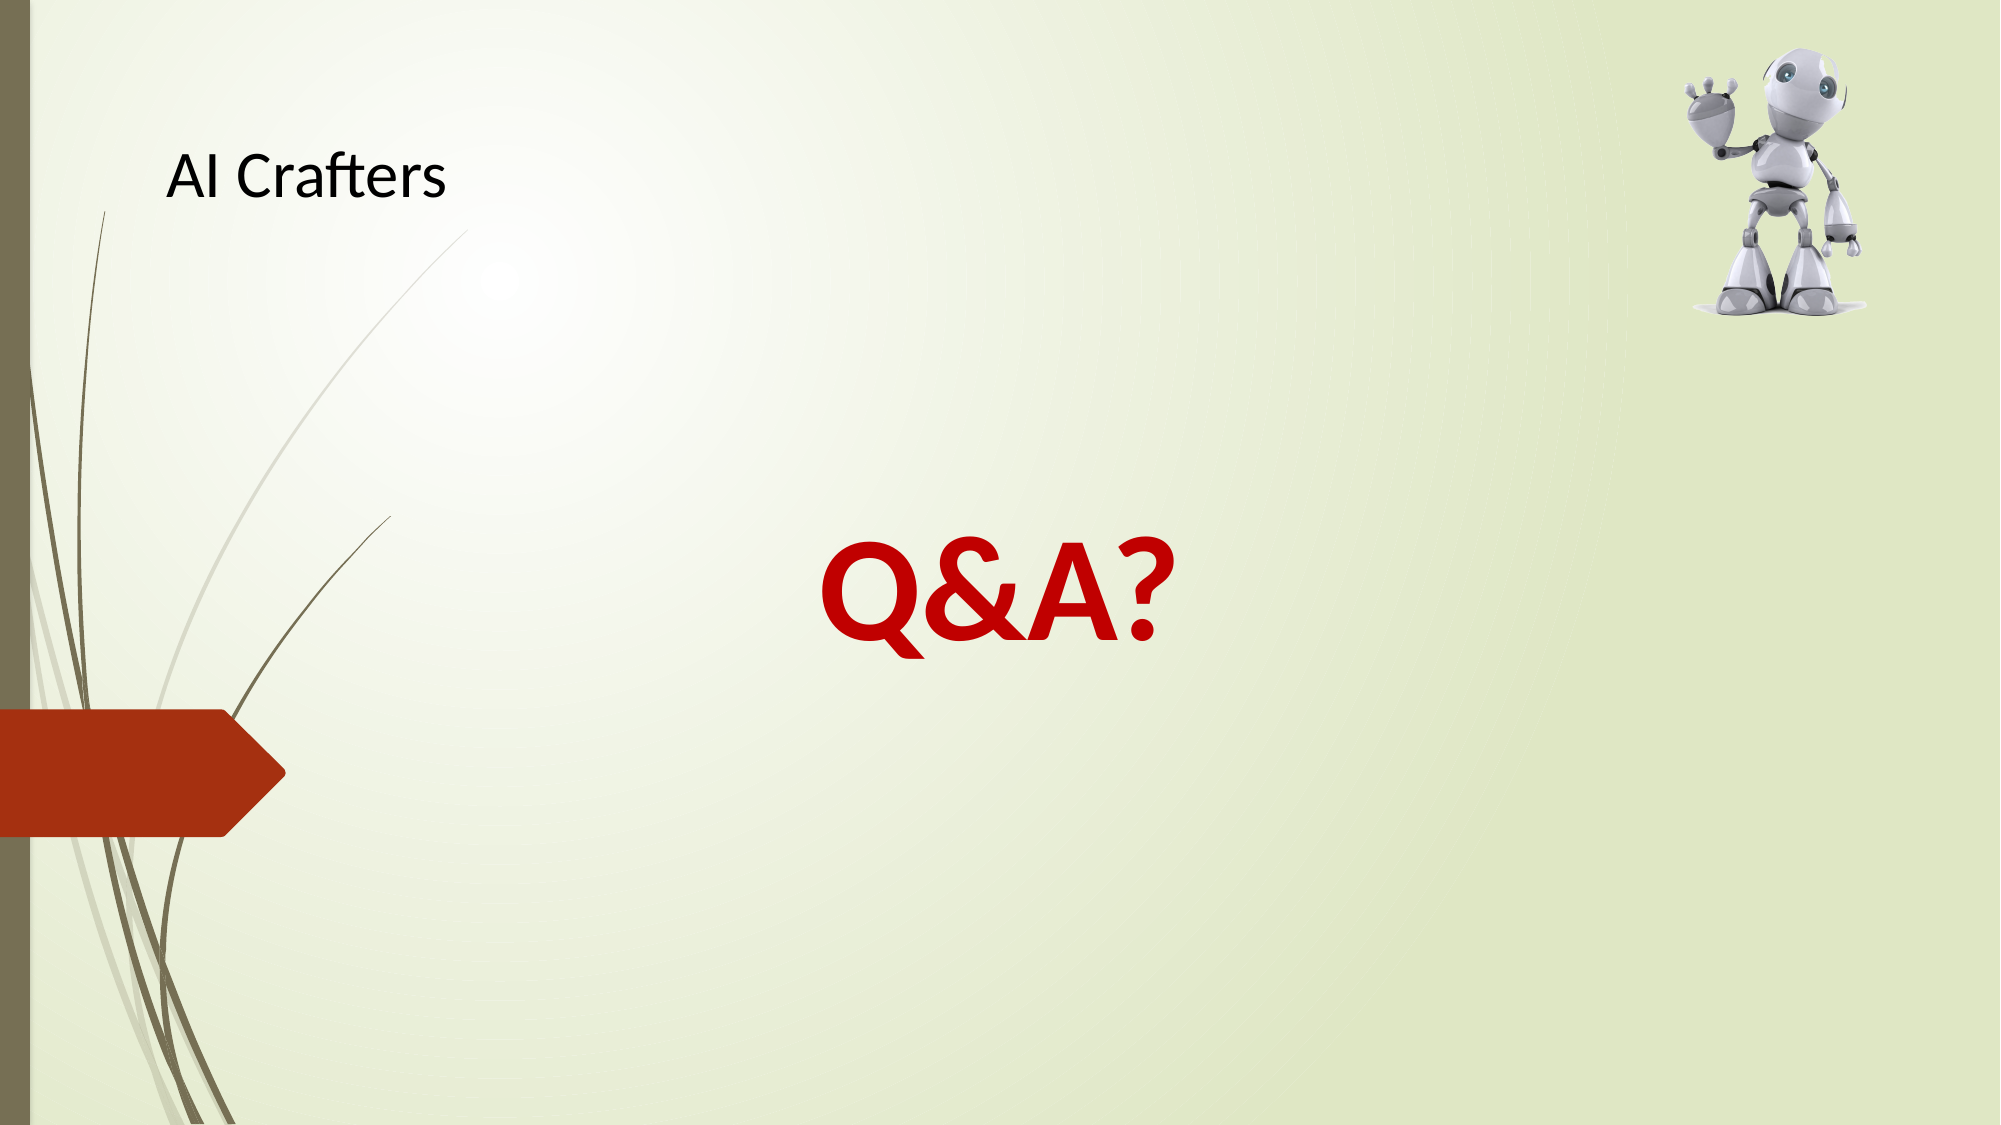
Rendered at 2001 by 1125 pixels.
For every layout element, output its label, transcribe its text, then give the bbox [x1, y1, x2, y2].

text_box Q&A? [274, 482, 1726, 678]
text_box AI Crafters [151, 123, 1237, 218]
picture [1684, 48, 1867, 316]
